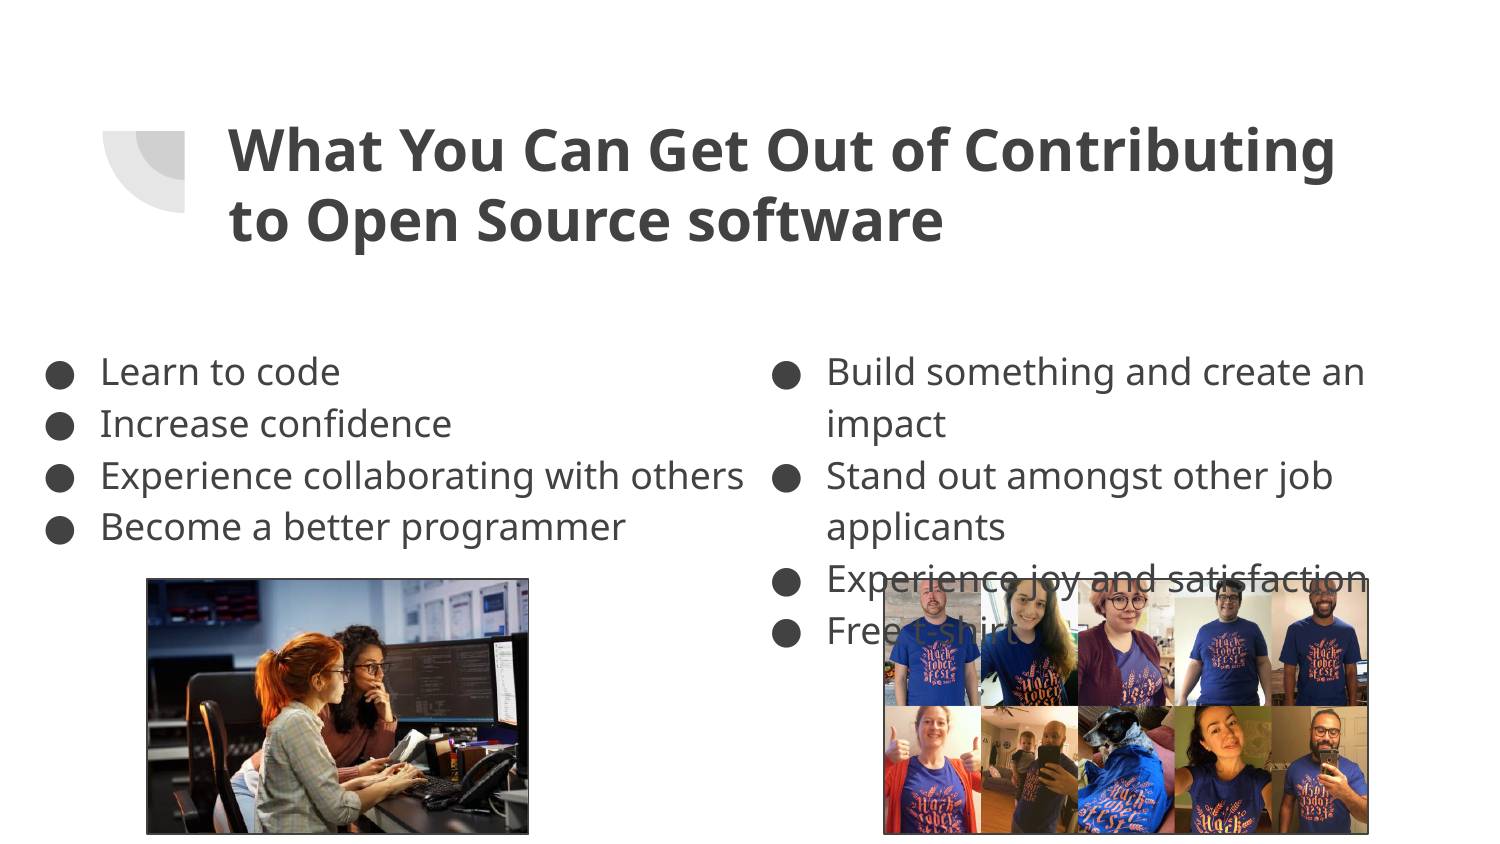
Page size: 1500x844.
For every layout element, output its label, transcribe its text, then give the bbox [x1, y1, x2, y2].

title What You Can Get Out of Contributing to Open Source software [213, 98, 1368, 263]
picture [884, 579, 1368, 834]
picture [147, 579, 528, 834]
text_box Build something and create an impact Stand out amongst other job applicants Experience joy and satisfaction Free t-shirt [736, 326, 1500, 580]
list Learn to code Increase confidence Experience collaborating with others Become a better programmer [9, 326, 736, 580]
